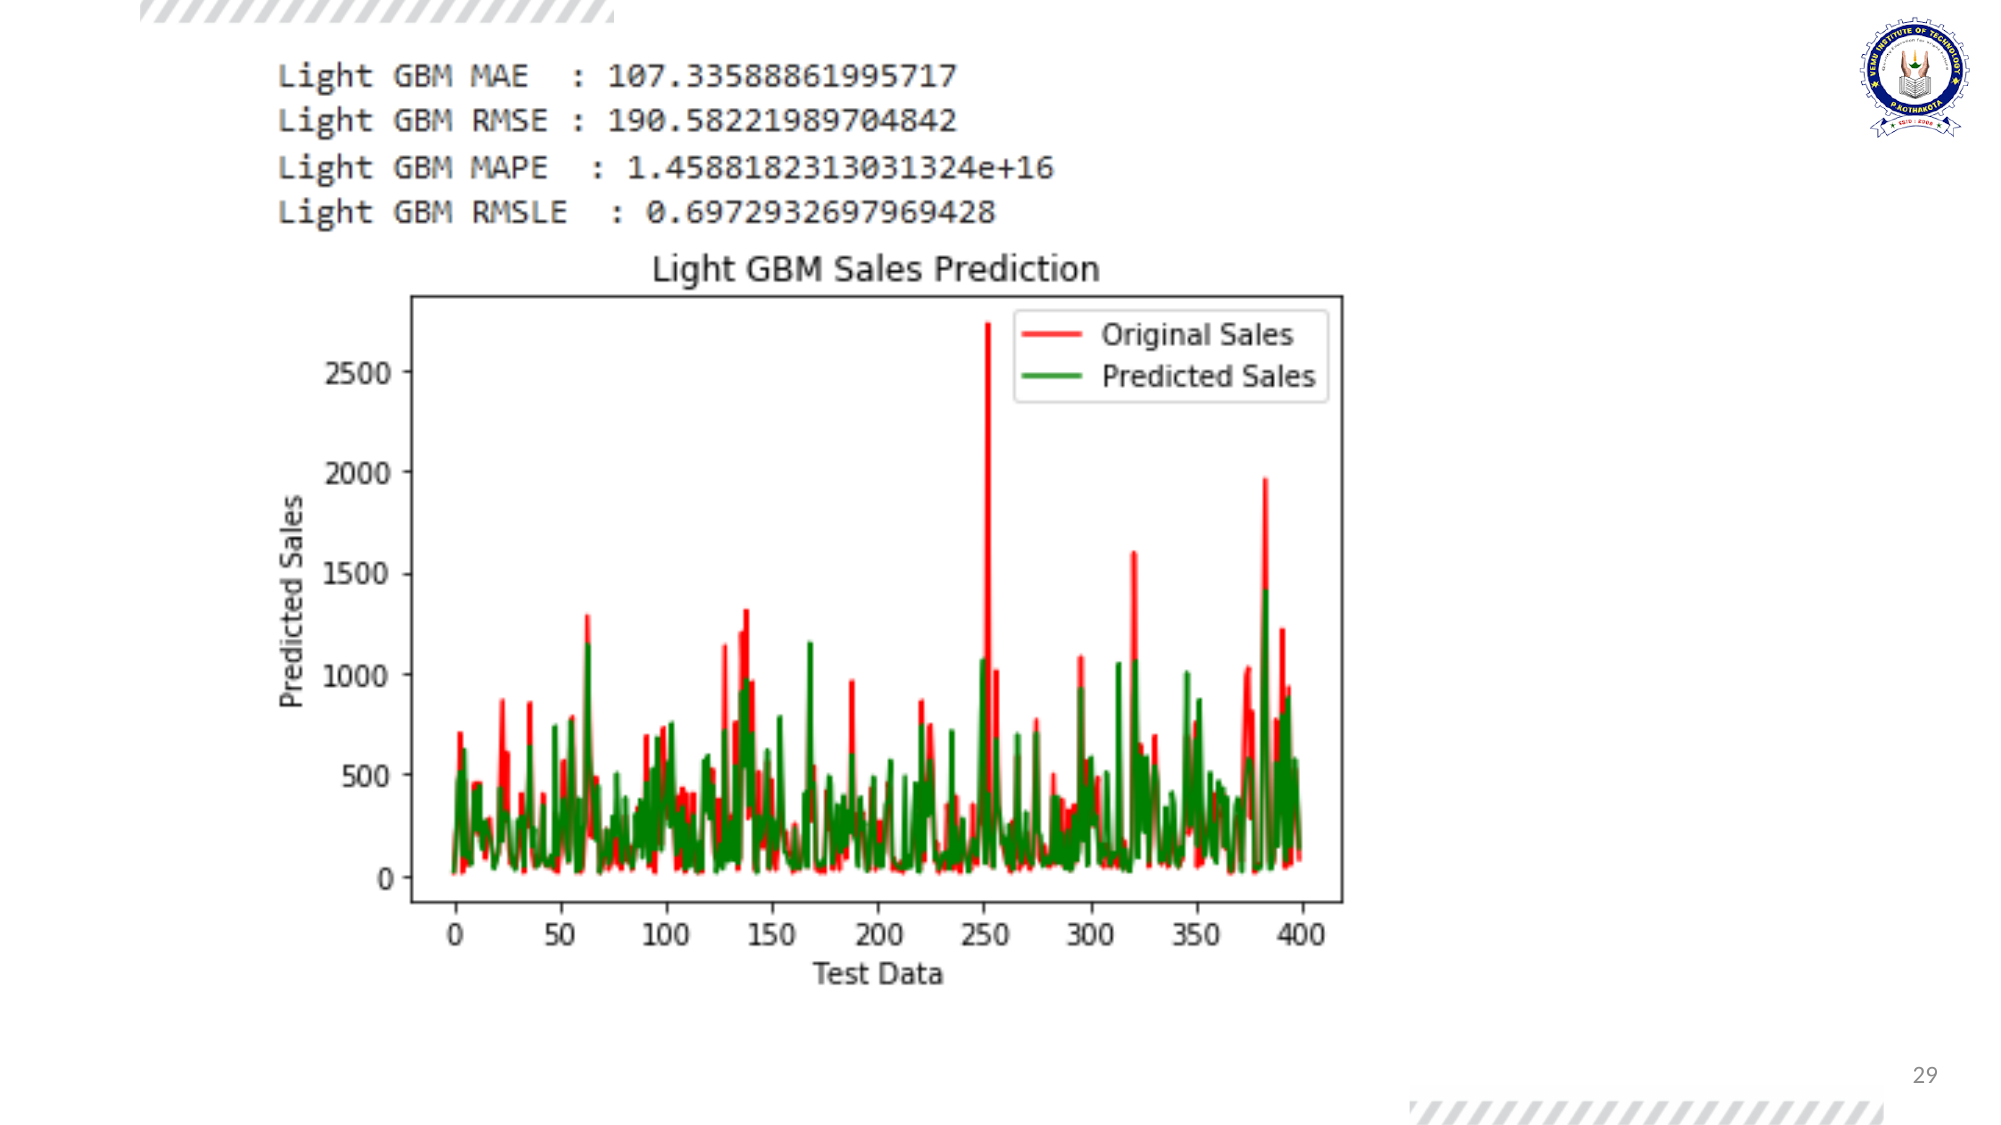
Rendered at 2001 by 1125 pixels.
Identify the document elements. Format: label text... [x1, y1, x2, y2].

picture [139, 0, 614, 40]
slide_number 29 [1838, 1038, 1959, 1125]
picture [1409, 1085, 1884, 1125]
picture [233, 43, 1434, 994]
picture [1829, 0, 2000, 155]
